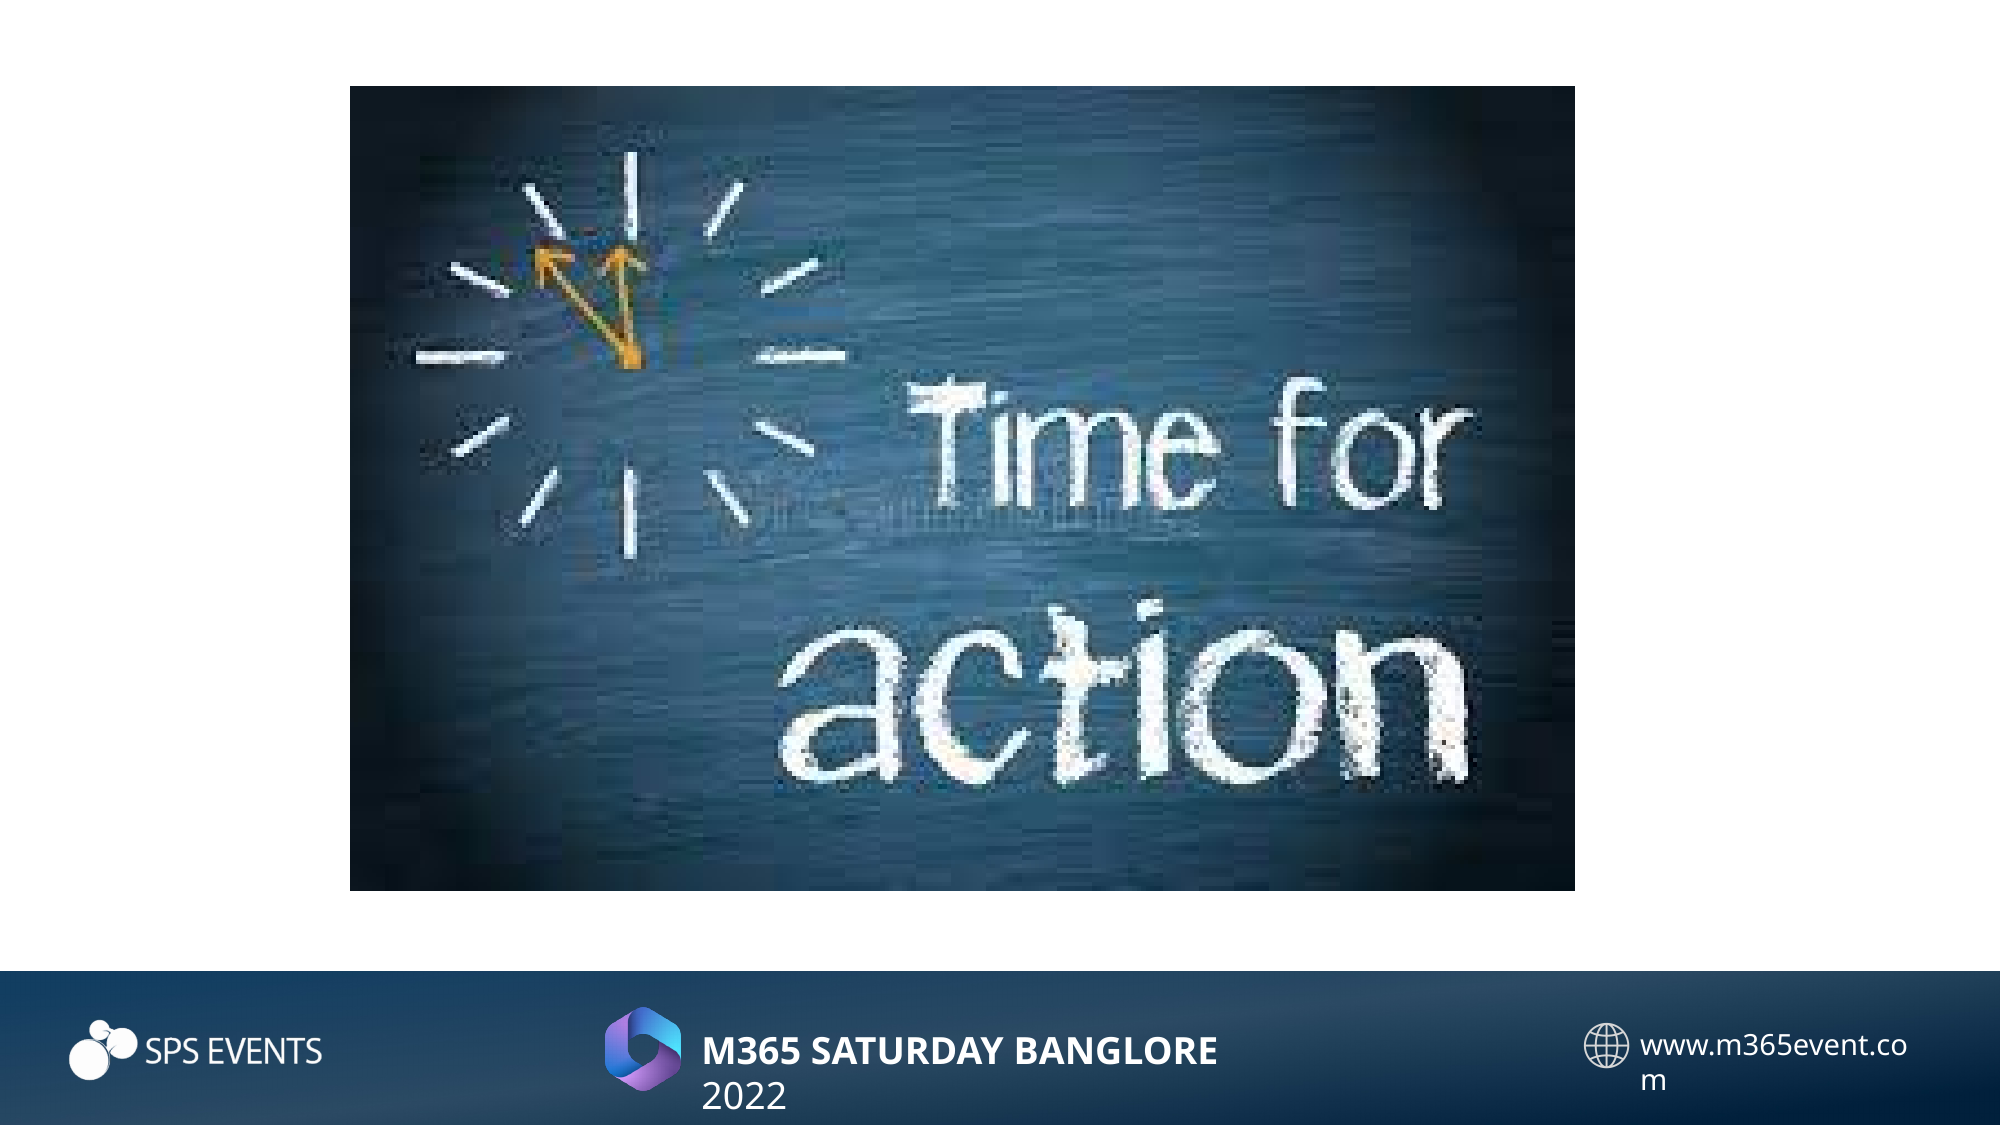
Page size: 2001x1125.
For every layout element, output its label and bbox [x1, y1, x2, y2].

picture [0, 971, 2000, 1125]
picture [350, 86, 1575, 891]
